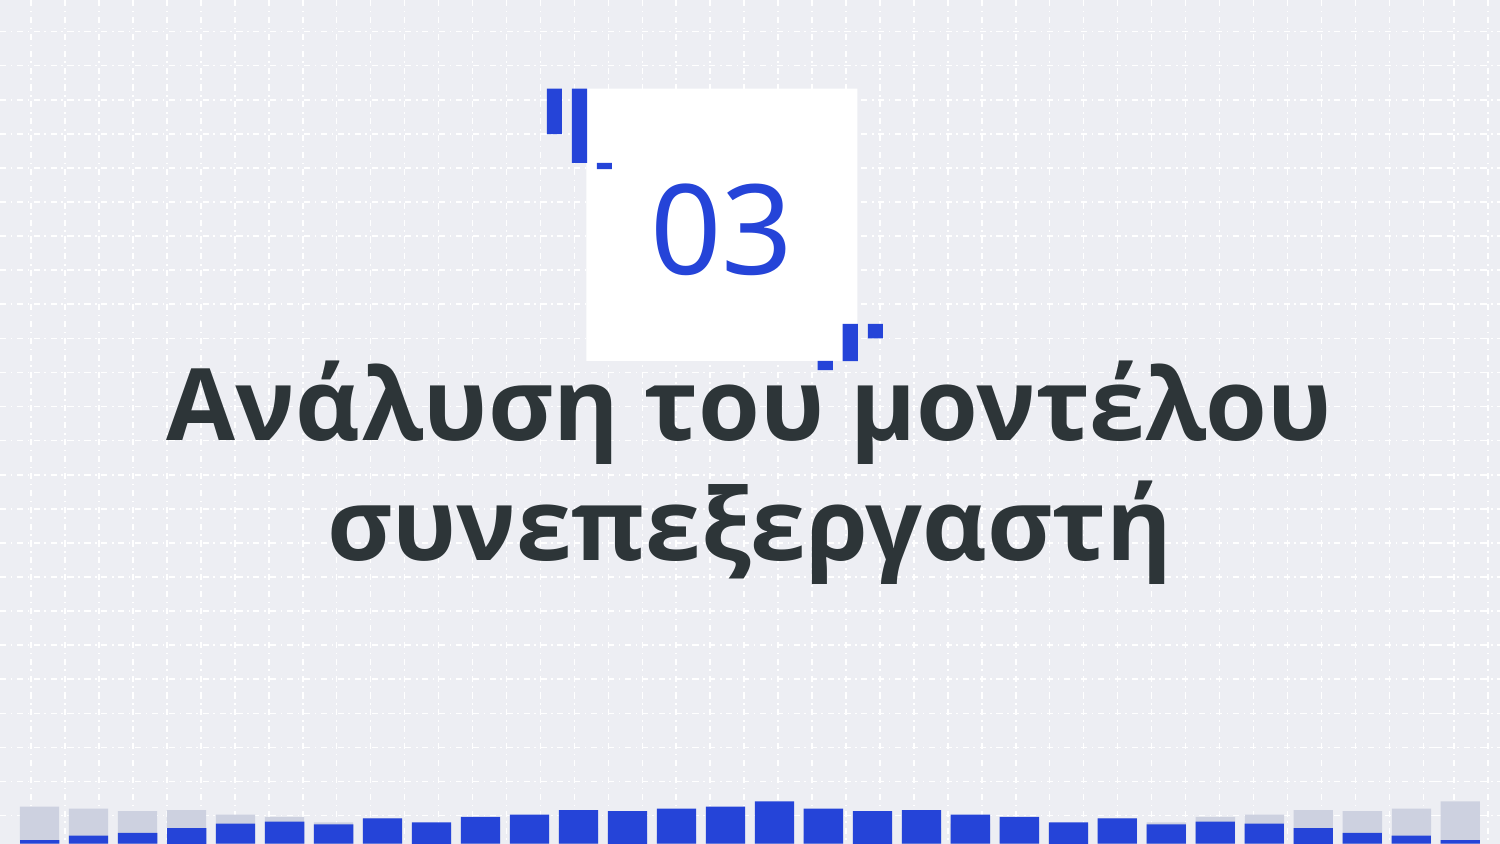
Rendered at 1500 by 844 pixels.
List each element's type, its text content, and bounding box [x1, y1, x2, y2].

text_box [546, 88, 613, 170]
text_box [817, 323, 884, 371]
title 03 [586, 88, 858, 361]
title Ανάλυση του μοντέλου συνεπεξεργαστή [116, 347, 1383, 596]
